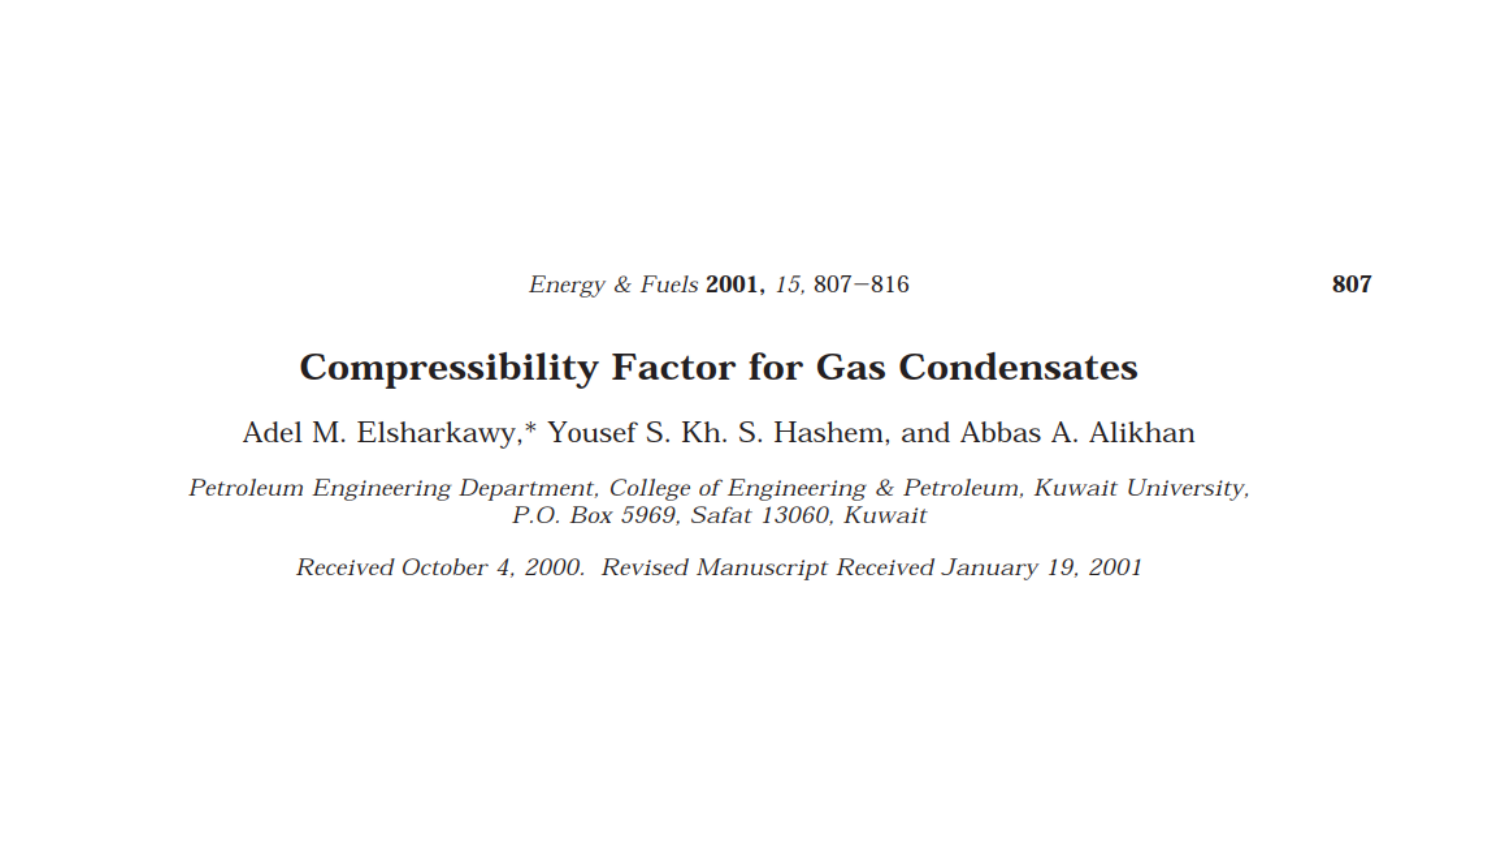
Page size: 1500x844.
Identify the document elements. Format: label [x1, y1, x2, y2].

picture [0, 226, 1500, 618]
